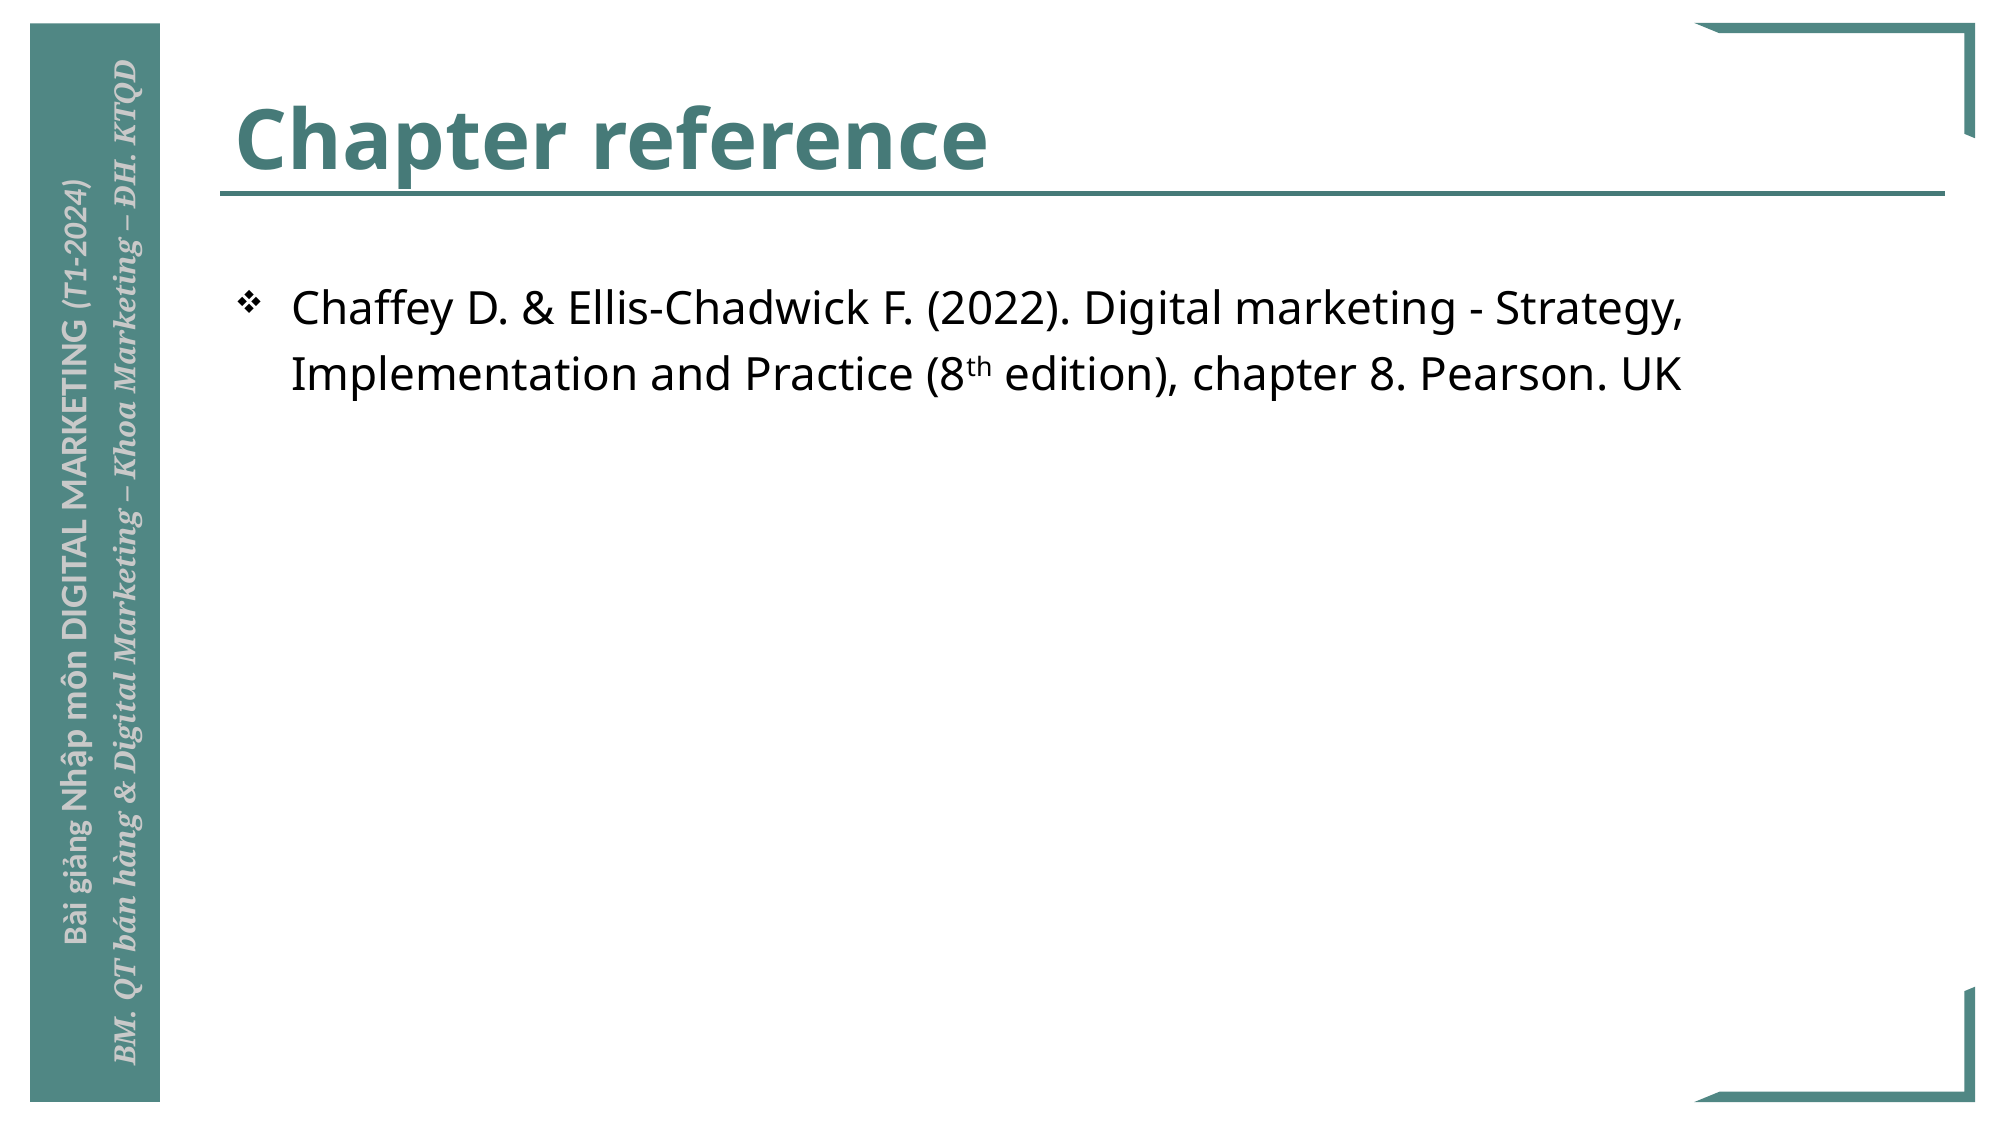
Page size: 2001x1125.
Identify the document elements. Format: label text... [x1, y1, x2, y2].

list Chaffey D. & Ellis-Chadwick F. (2022). Digital marketing - Strategy, Implementation and Practice (8th edition), chapter 8. Pearson. UK [220, 260, 1946, 1070]
title Chapter reference [220, 55, 1946, 229]
